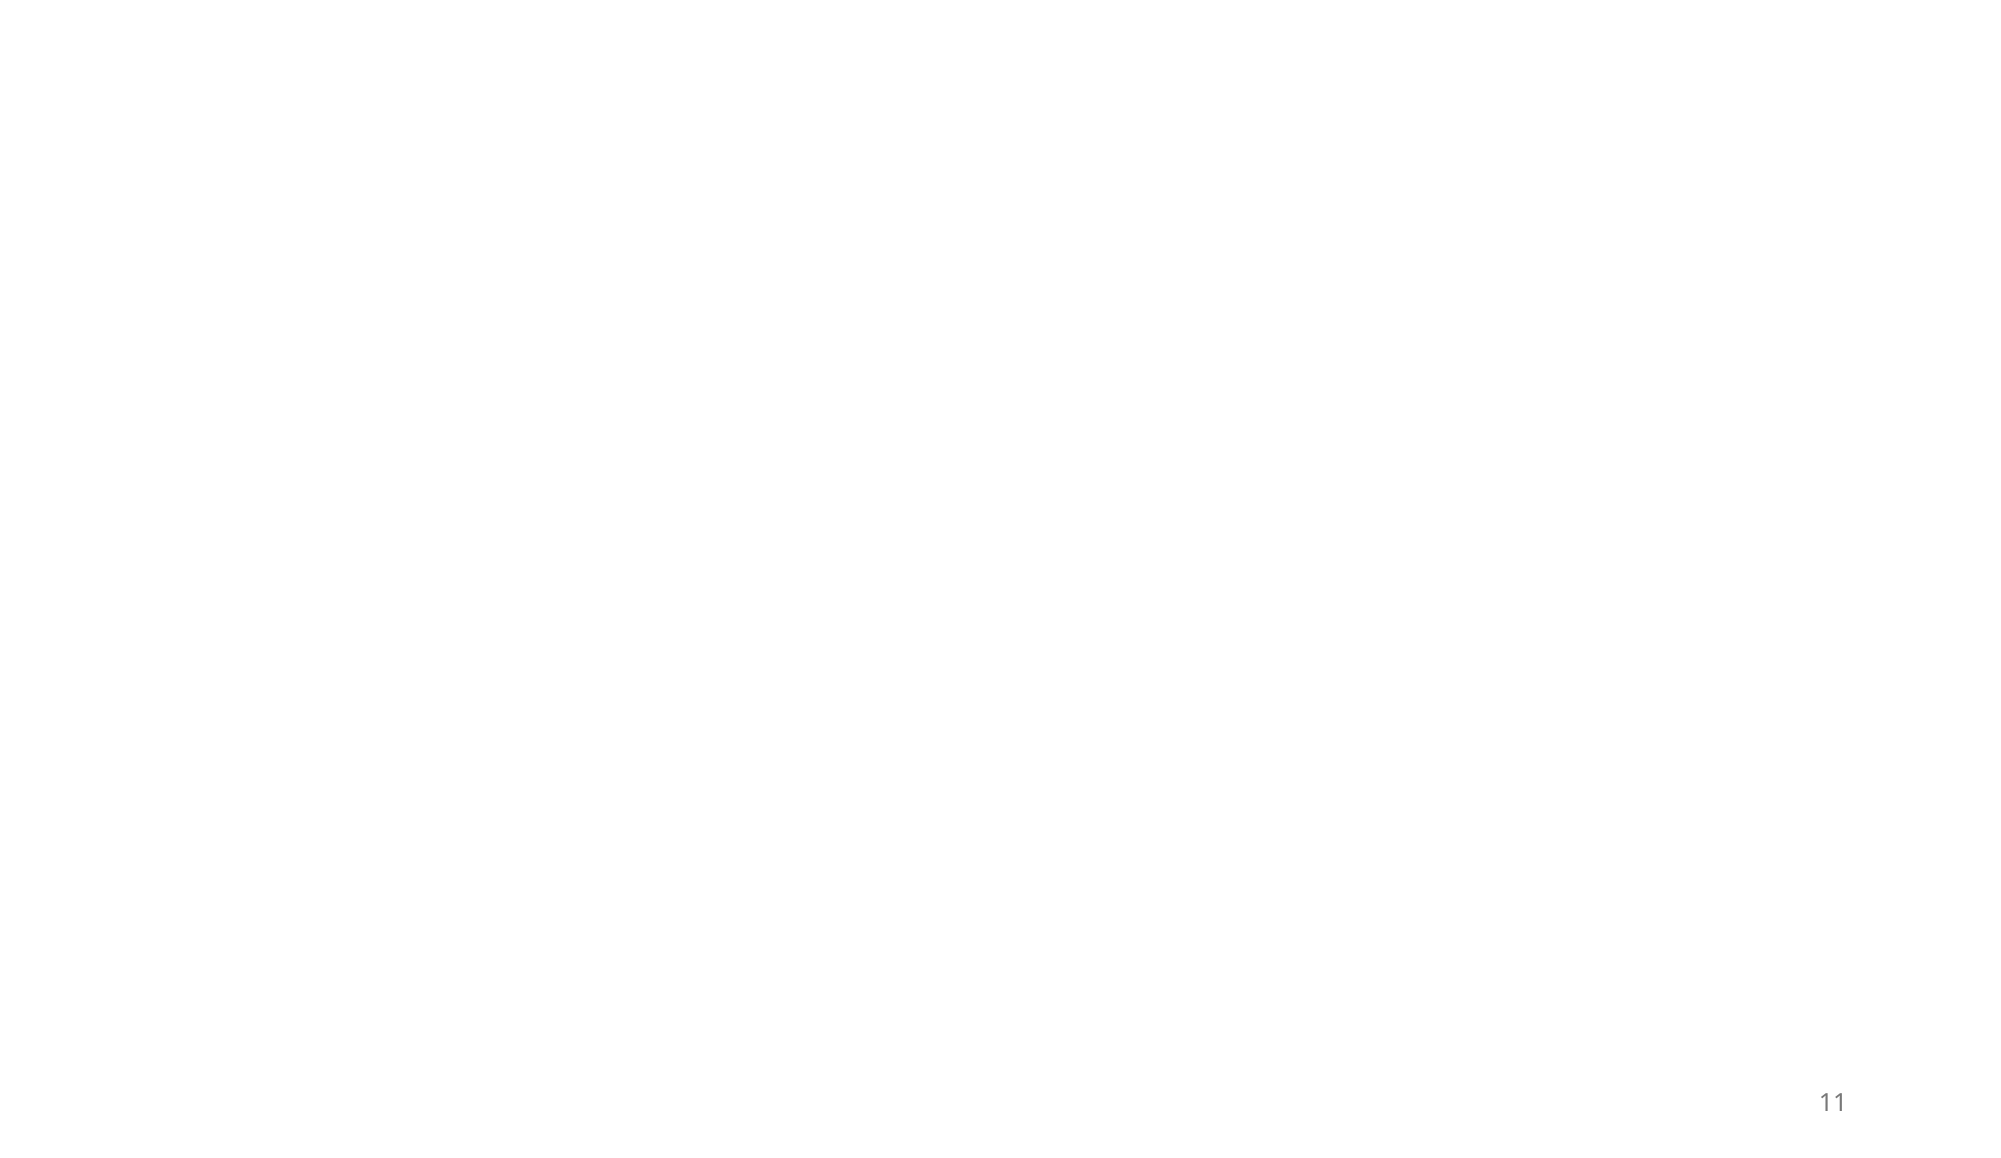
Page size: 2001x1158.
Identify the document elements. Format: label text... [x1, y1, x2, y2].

slide_number 11 [1412, 1072, 1863, 1135]
